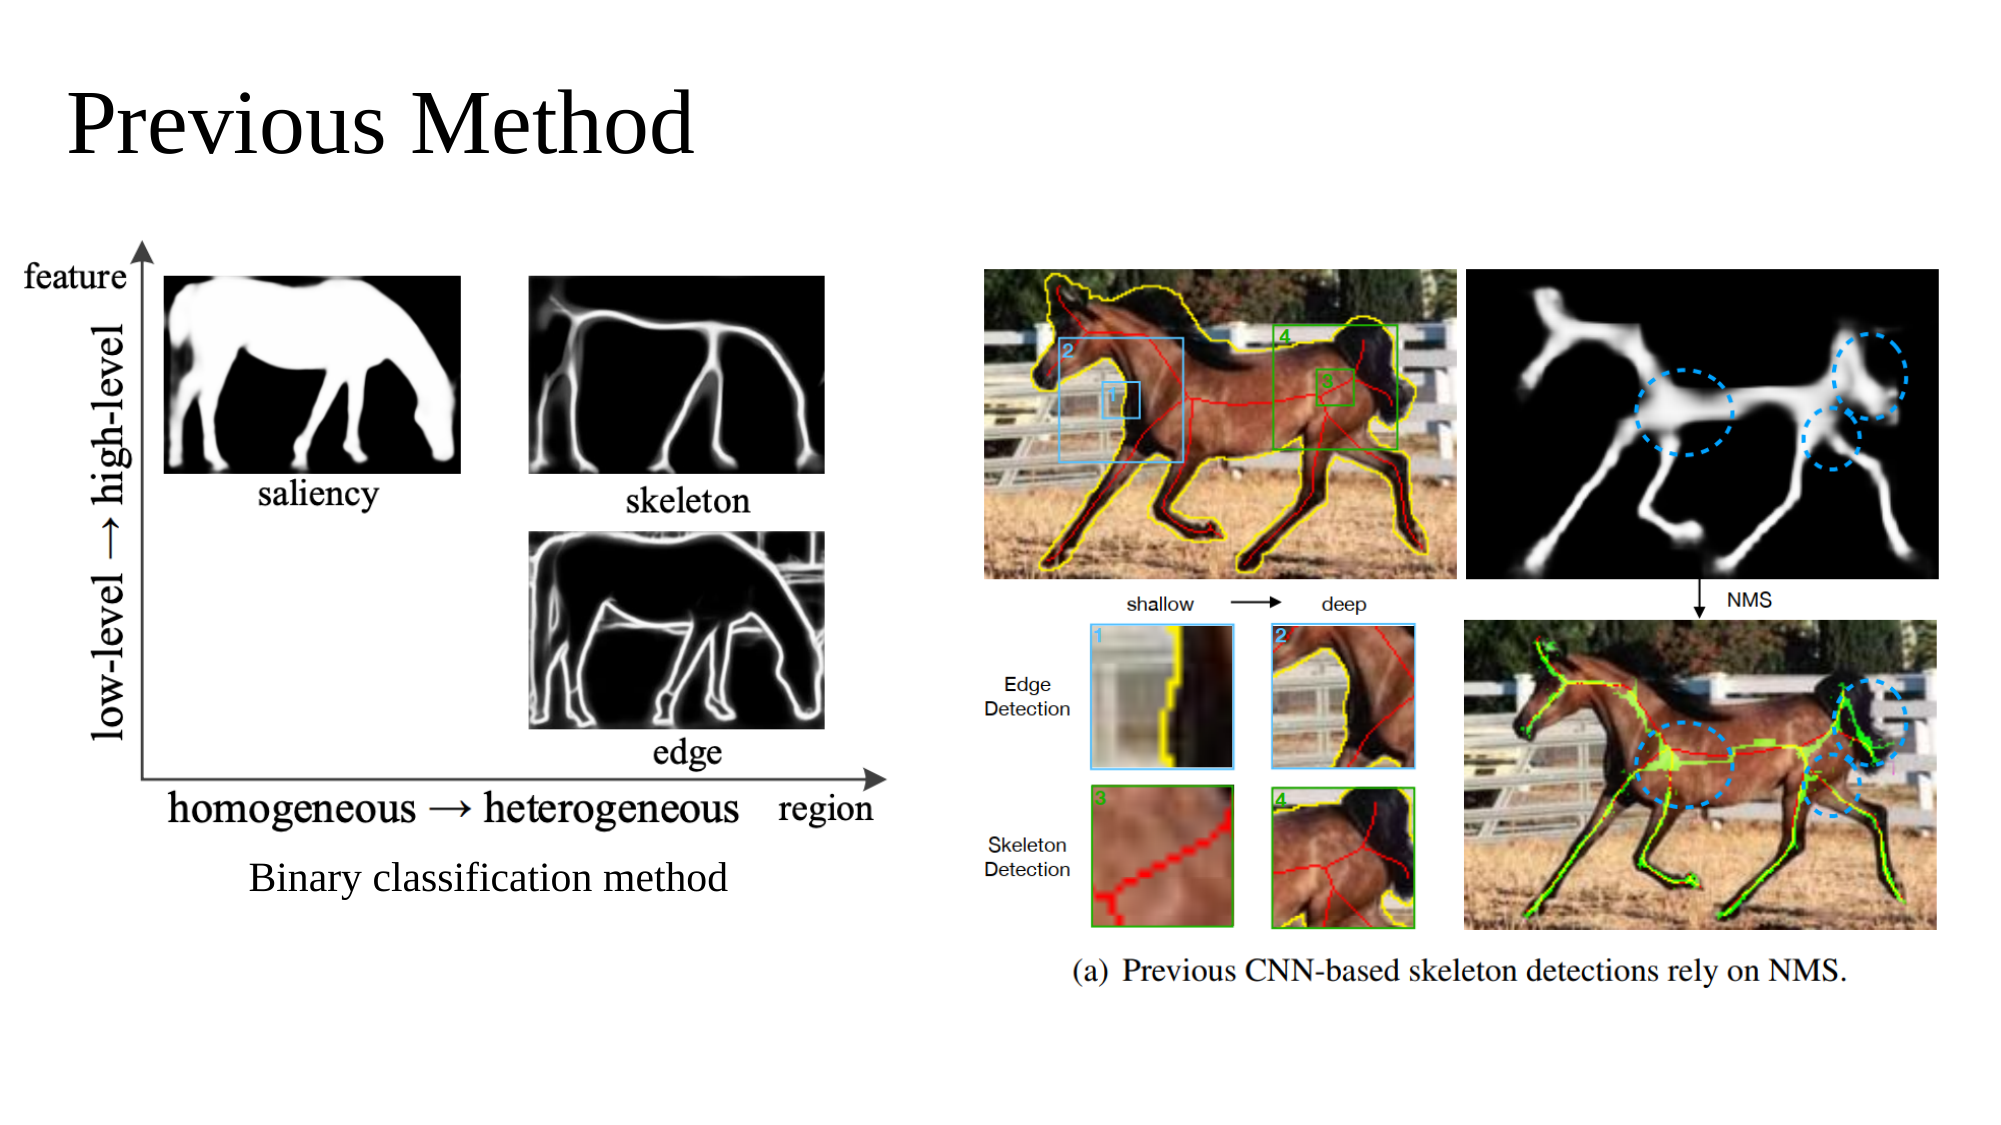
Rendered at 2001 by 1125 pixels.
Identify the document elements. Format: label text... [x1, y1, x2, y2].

picture [23, 232, 889, 843]
text_box Binary classification method [233, 843, 744, 908]
picture [976, 260, 1952, 992]
text_box ﻿Previous Method [50, 14, 1776, 233]
